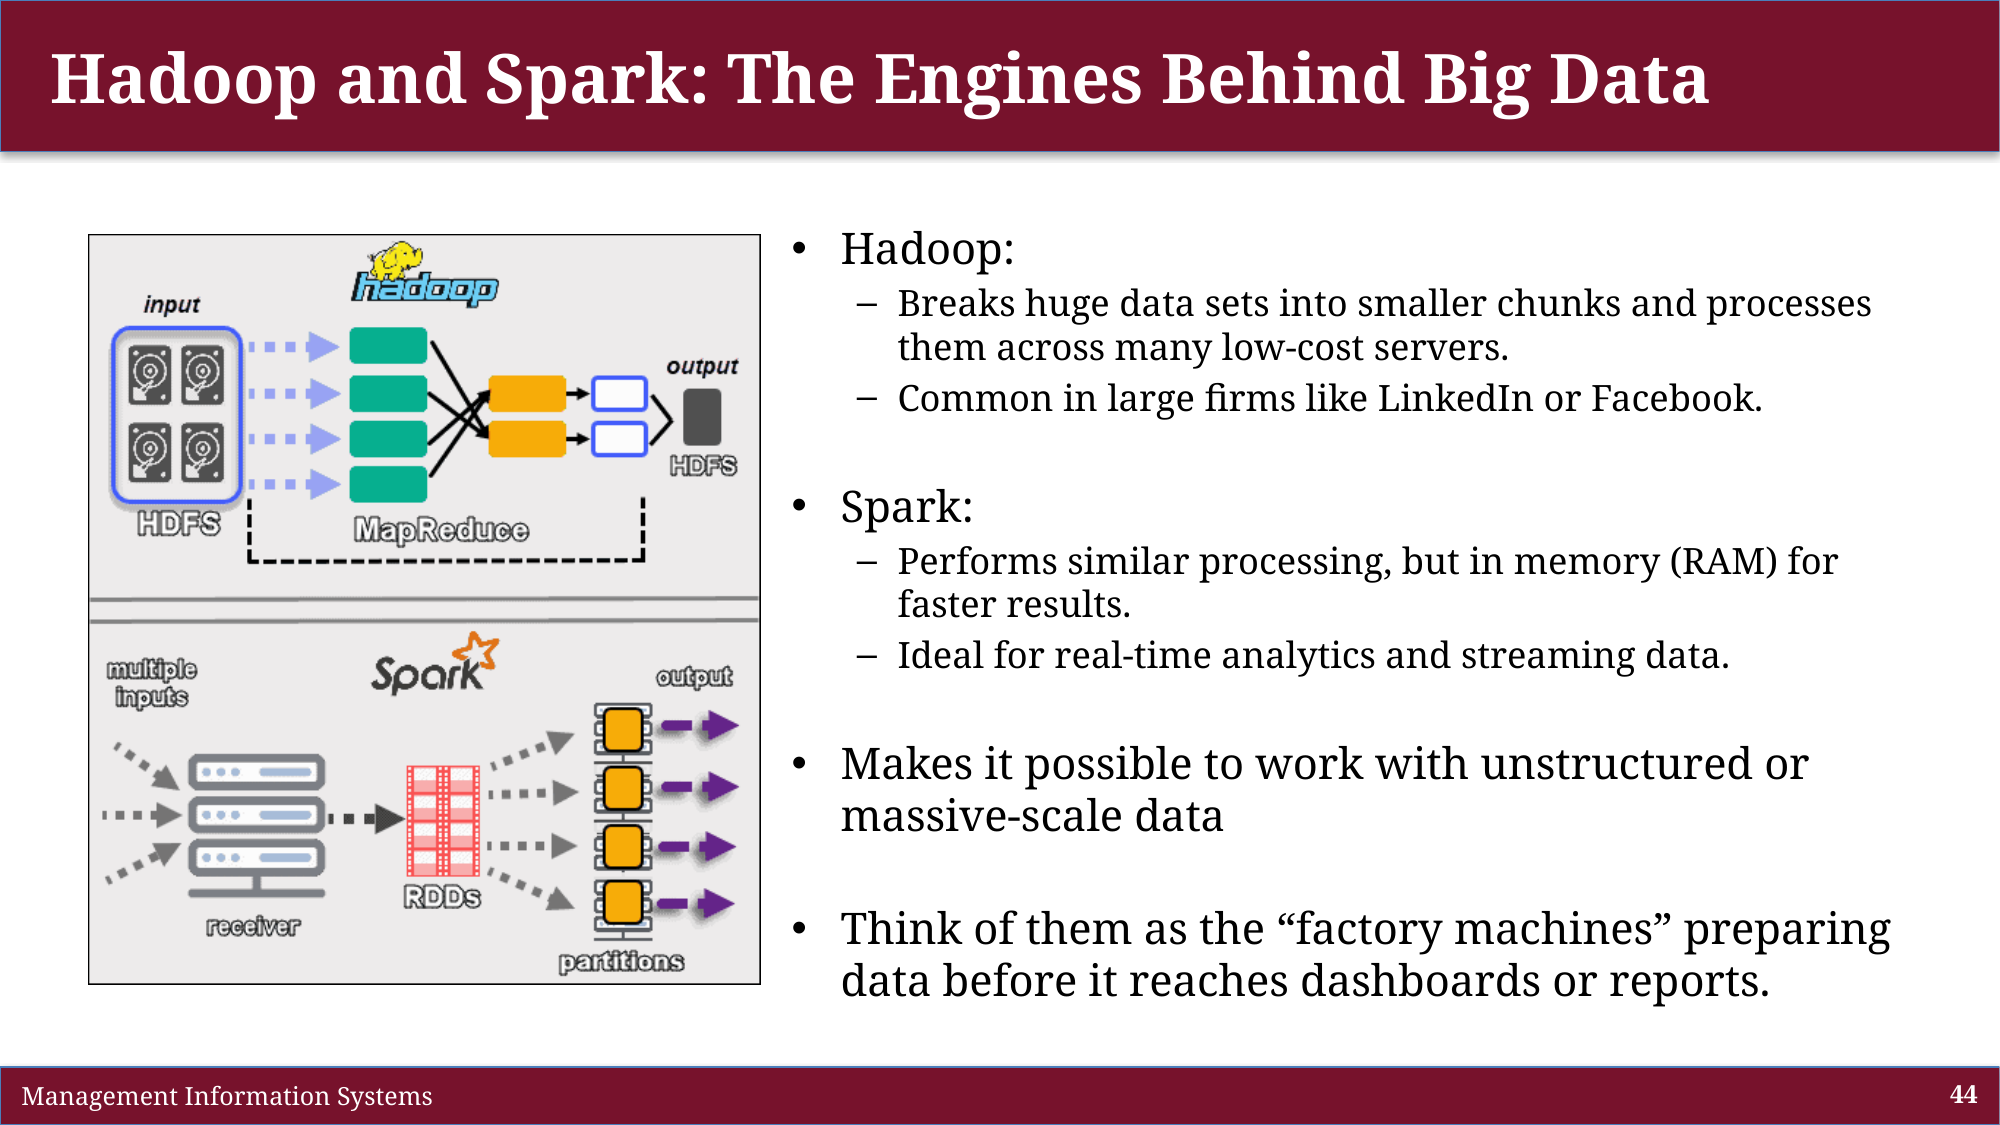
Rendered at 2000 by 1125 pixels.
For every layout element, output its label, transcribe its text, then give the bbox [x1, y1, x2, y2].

footer Management Information Systems [0, 1066, 475, 1125]
list Hadoop: Breaks huge data sets into smaller chunks and processes them across many low-cost servers. Common in large firms like LinkedIn or Facebook. Spark: Performs similar processing, but in memory (RAM) for faster results. Ideal for real-time analytics and streaming data. Makes it possible to work with unstructured or massive-scale data Think of them as the “factory machines” preparing data before it reaches dashboards or reports. [776, 213, 1911, 1047]
picture [88, 233, 761, 985]
slide_number 44 [1649, 1066, 2000, 1125]
title Hadoop and Spark: The Engines Behind Big Data [0, 0, 2000, 152]
text_box [475, 1066, 1649, 1125]
